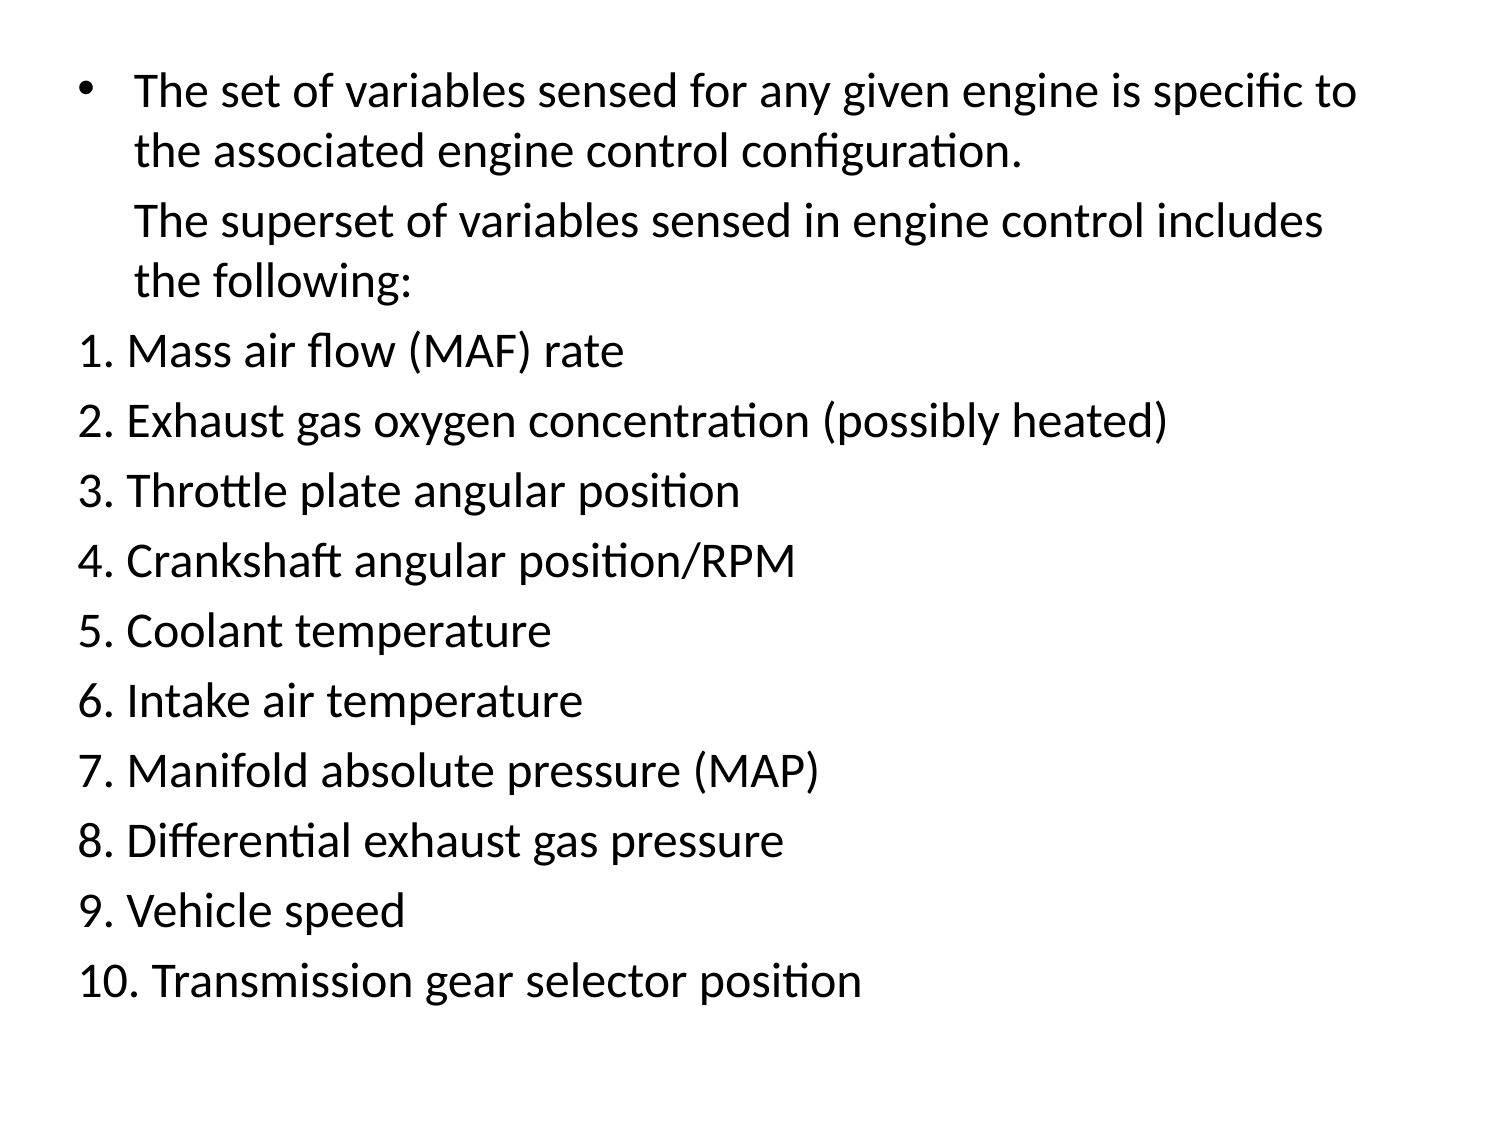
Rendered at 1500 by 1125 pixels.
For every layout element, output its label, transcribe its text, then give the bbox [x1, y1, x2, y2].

list The set of variables sensed for any given engine is specific to the associated engine control configuration. The superset of variables sensed in engine control includes the following: 1. Mass air flow (MAF) rate 2. Exhaust gas oxygen concentration (possibly heated) 3. Throttle plate angular position 4. Crankshaft angular position/RPM 5. Coolant temperature 6. Intake air temperature 7. Manifold absolute pressure (MAP) 8. Differential exhaust gas pressure 9. Vehicle speed 10. Transmission gear selector position [62, 50, 1413, 1050]
